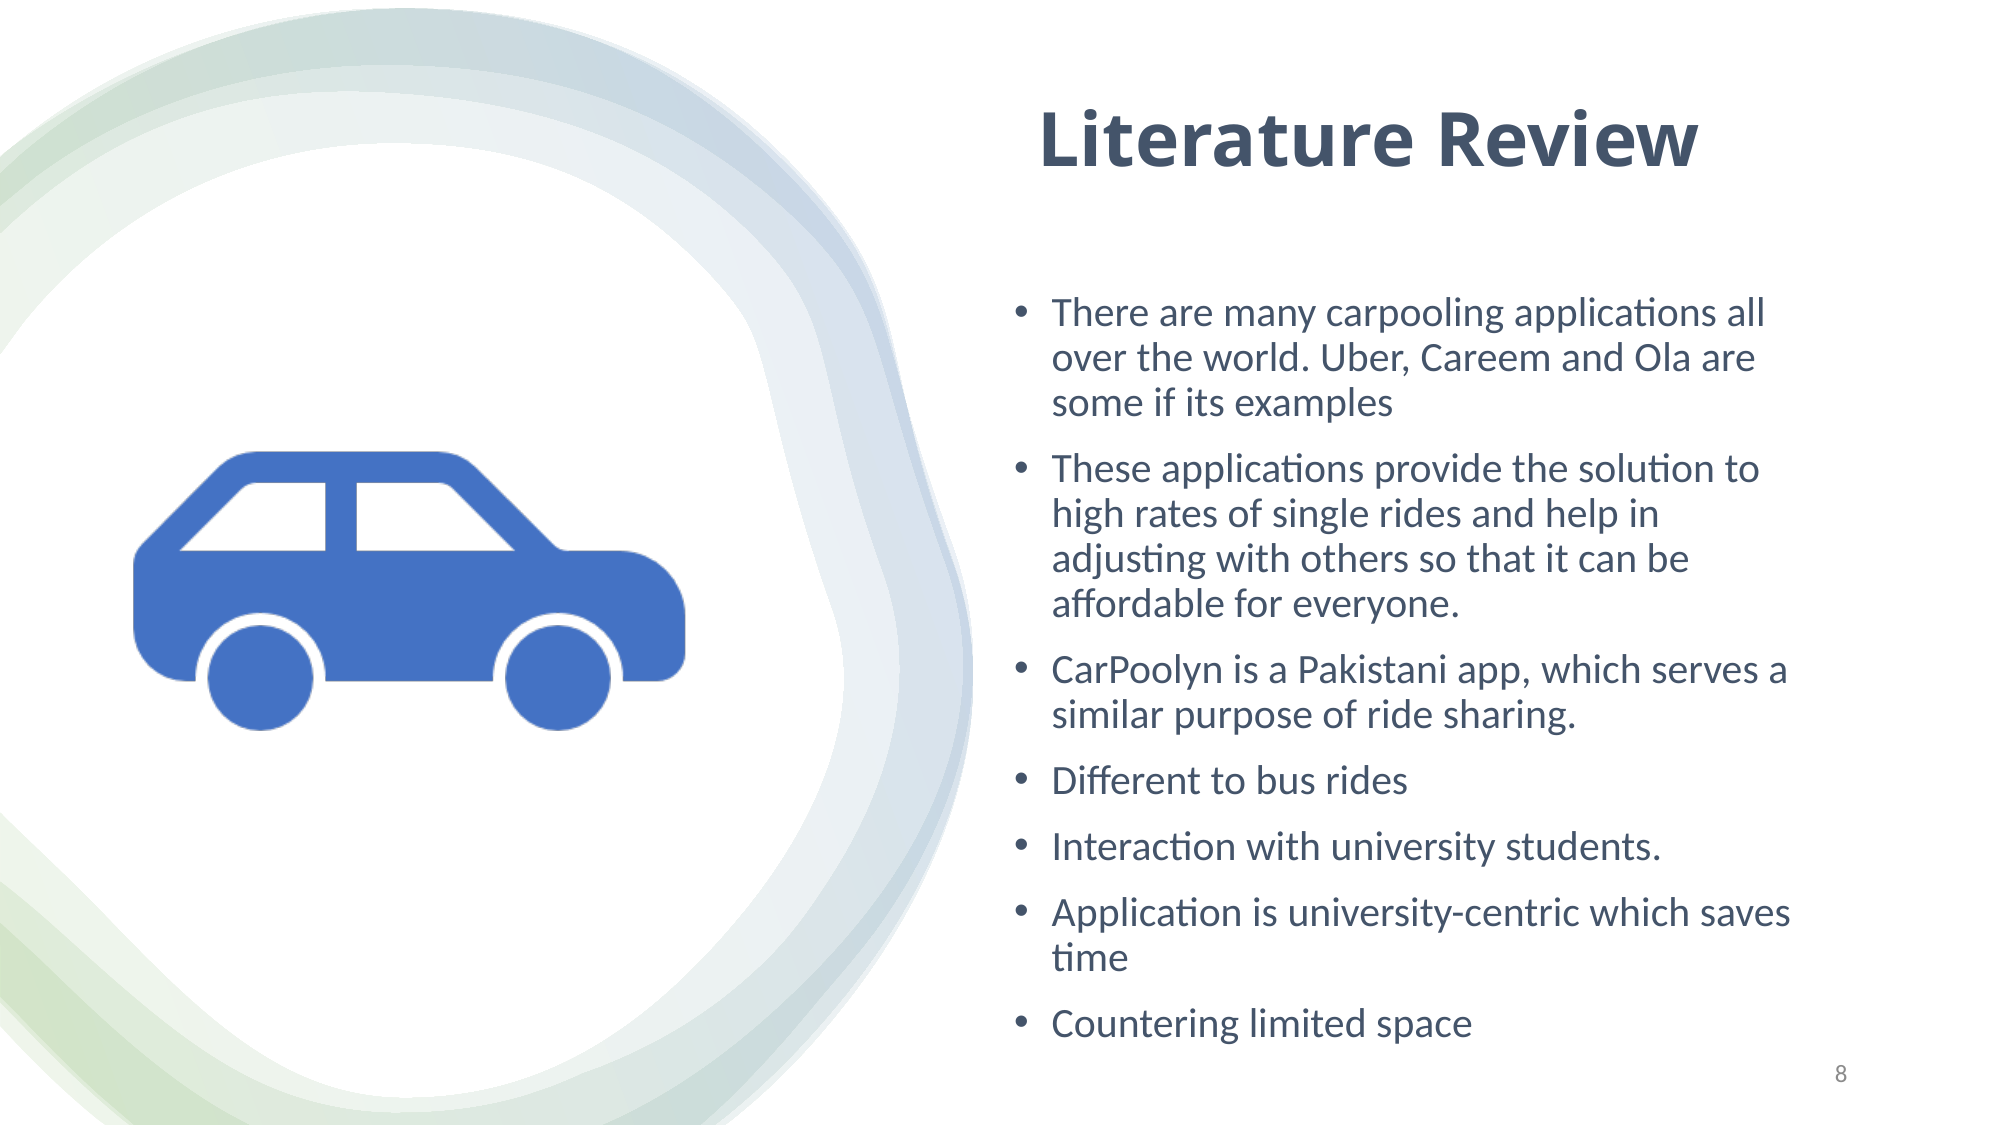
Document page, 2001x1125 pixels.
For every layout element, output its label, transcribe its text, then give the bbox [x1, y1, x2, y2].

text_box [0, 0, 2000, 1125]
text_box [0, 8, 973, 1125]
title Literature Review [1022, 22, 1840, 262]
slide_number 8 [1412, 1042, 1863, 1103]
list There are many carpooling applications all over the world. Uber, Careem and Ola are some if its examples These applications provide the solution to high rates of single rides and help in adjusting with others so that it can be affordable for everyone. CarPoolyn is a Pakistani app, which serves a similar purpose of ride sharing. Different to bus rides Interaction with university students. Application is university-centric which saves time Countering limited space [999, 397, 1816, 995]
